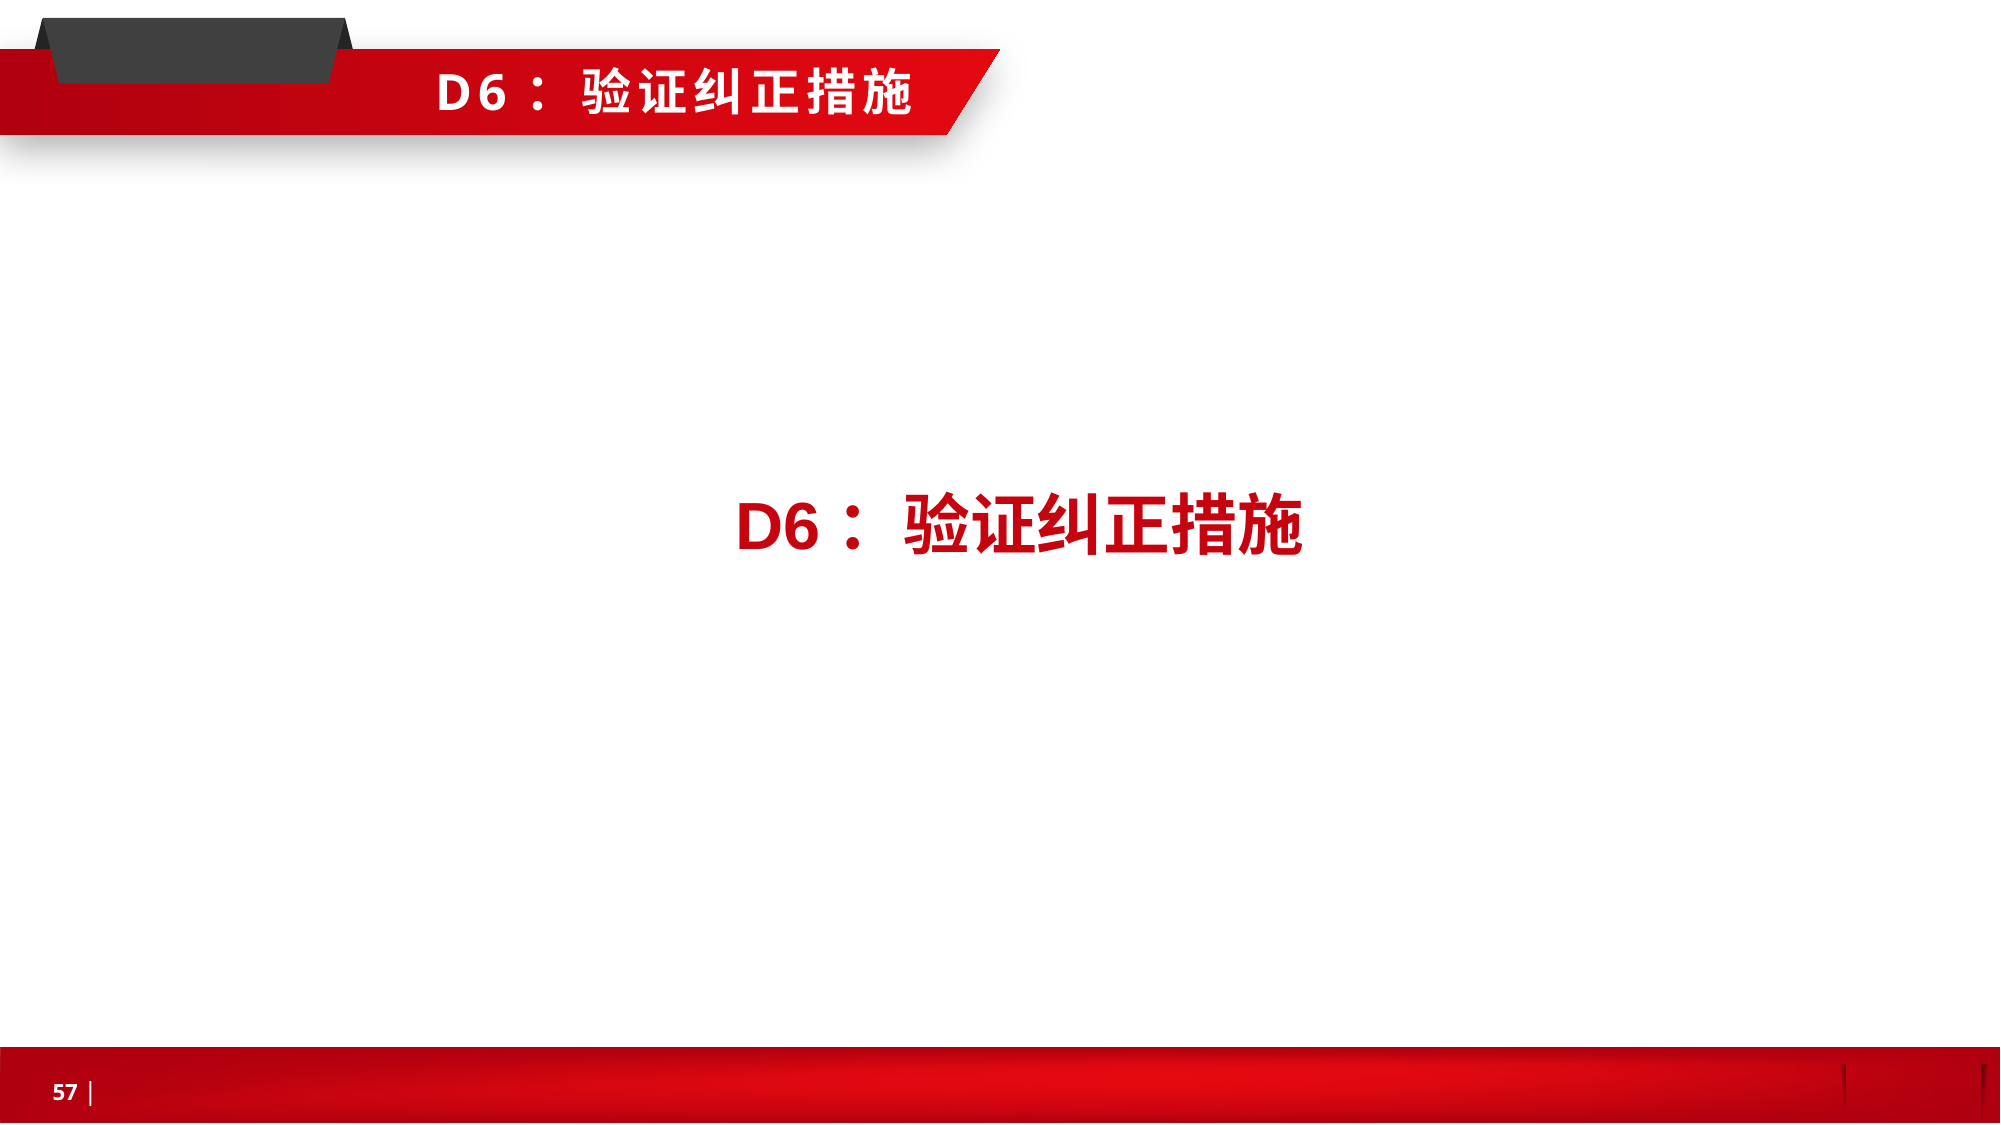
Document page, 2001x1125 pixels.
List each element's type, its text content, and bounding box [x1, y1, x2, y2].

text_box D6：验证纠正措施 [676, 474, 1324, 563]
picture [0, 1047, 2000, 1123]
list D6：验证纠正措施 [435, 60, 918, 132]
